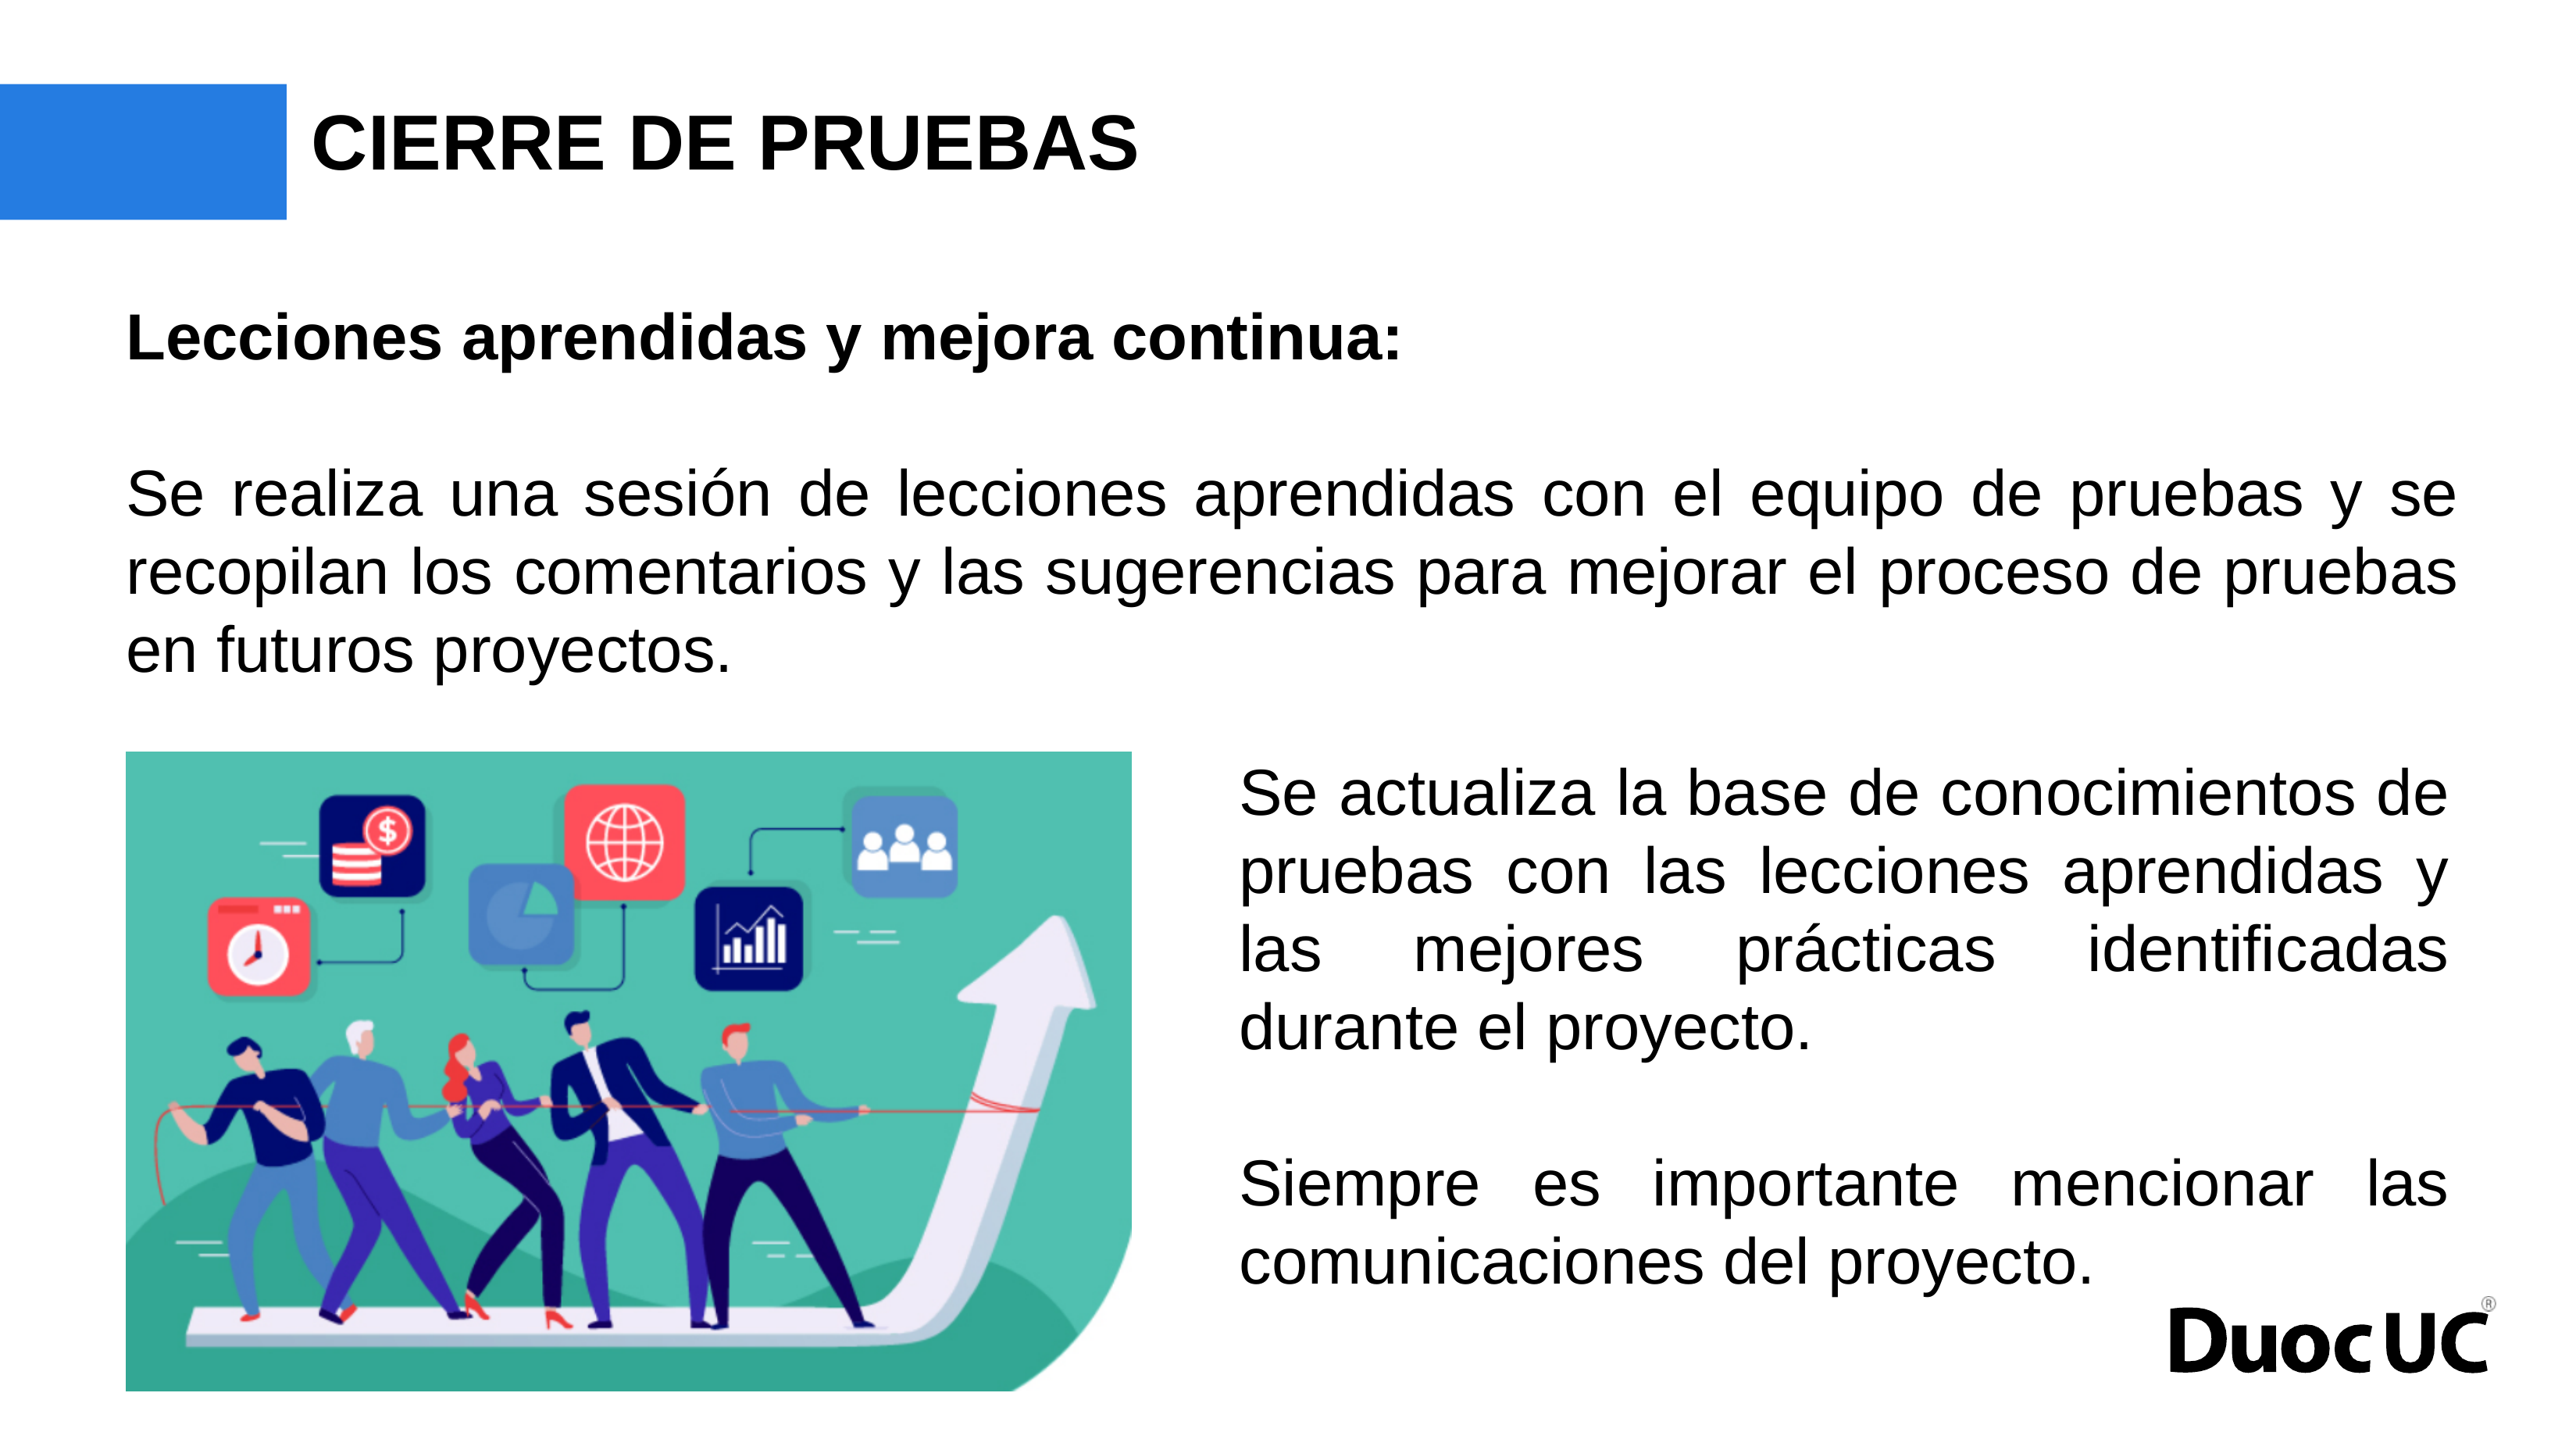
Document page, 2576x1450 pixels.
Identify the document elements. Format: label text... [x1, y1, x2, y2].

text_box Lecciones aprendidas y mejora continua: Se realiza una sesión de lecciones aprendidas con el equipo de pruebas y se recopilan los comentarios y las sugerencias para mejorar el proceso de pruebas en futuros proyectos. [126, 295, 2460, 686]
picture [2481, 1296, 2496, 1312]
picture [126, 752, 1133, 1391]
title CIERRE DE PRUEBAS [311, 91, 2489, 187]
text_box Se actualiza la base de conocimientos de pruebas con las lecciones aprendidas y las mejores prácticas identificadas durante el proyecto. Siempre es importante mencionar las comunicaciones del proyecto. [1239, 750, 2450, 1298]
